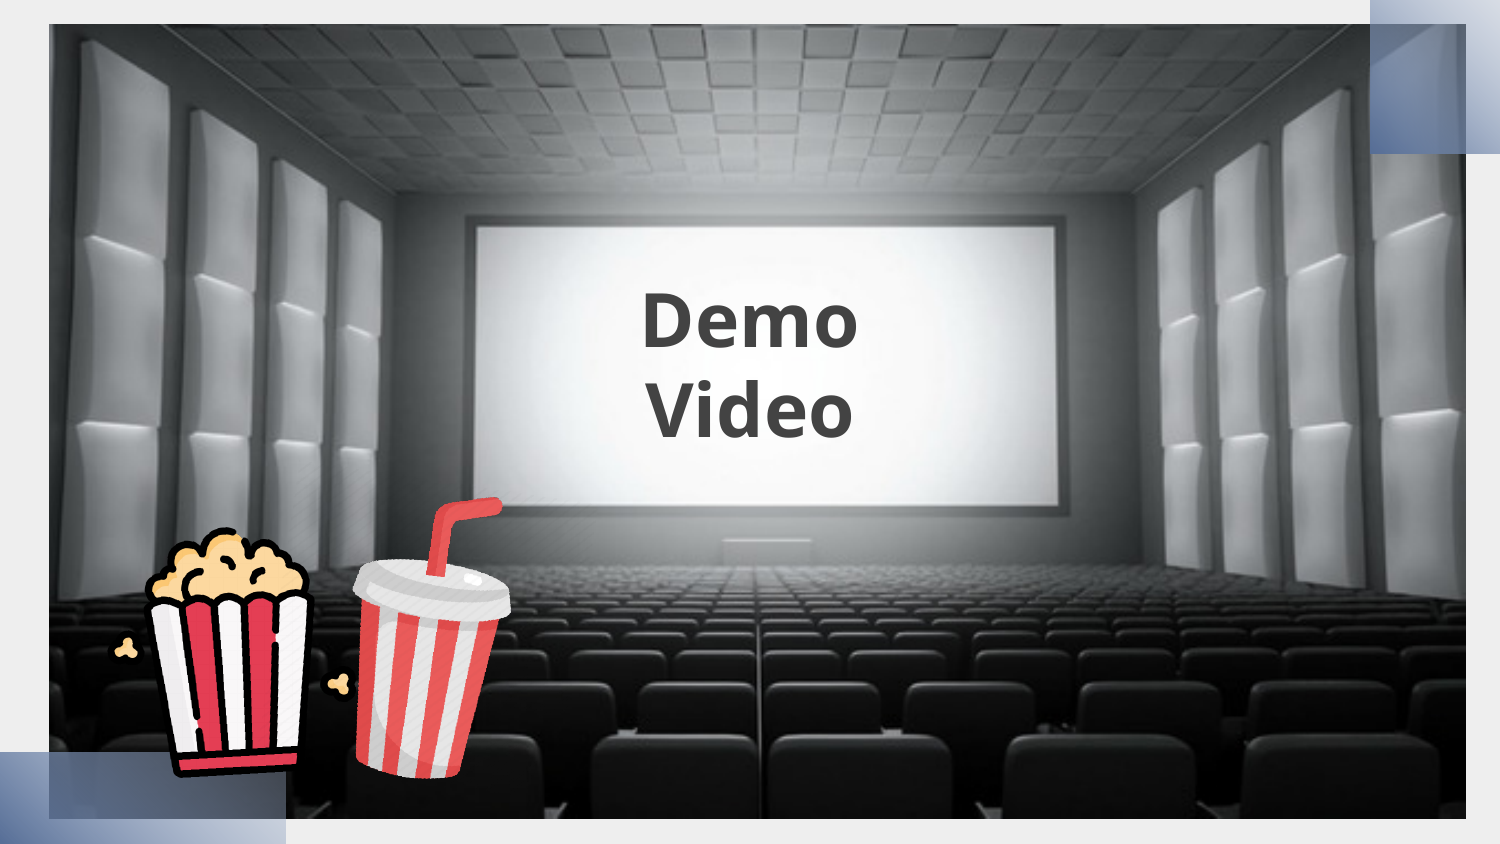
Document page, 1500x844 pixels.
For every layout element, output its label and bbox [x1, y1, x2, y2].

text_box [1370, 0, 1500, 154]
picture [49, 24, 1467, 820]
text_box [0, 752, 286, 844]
